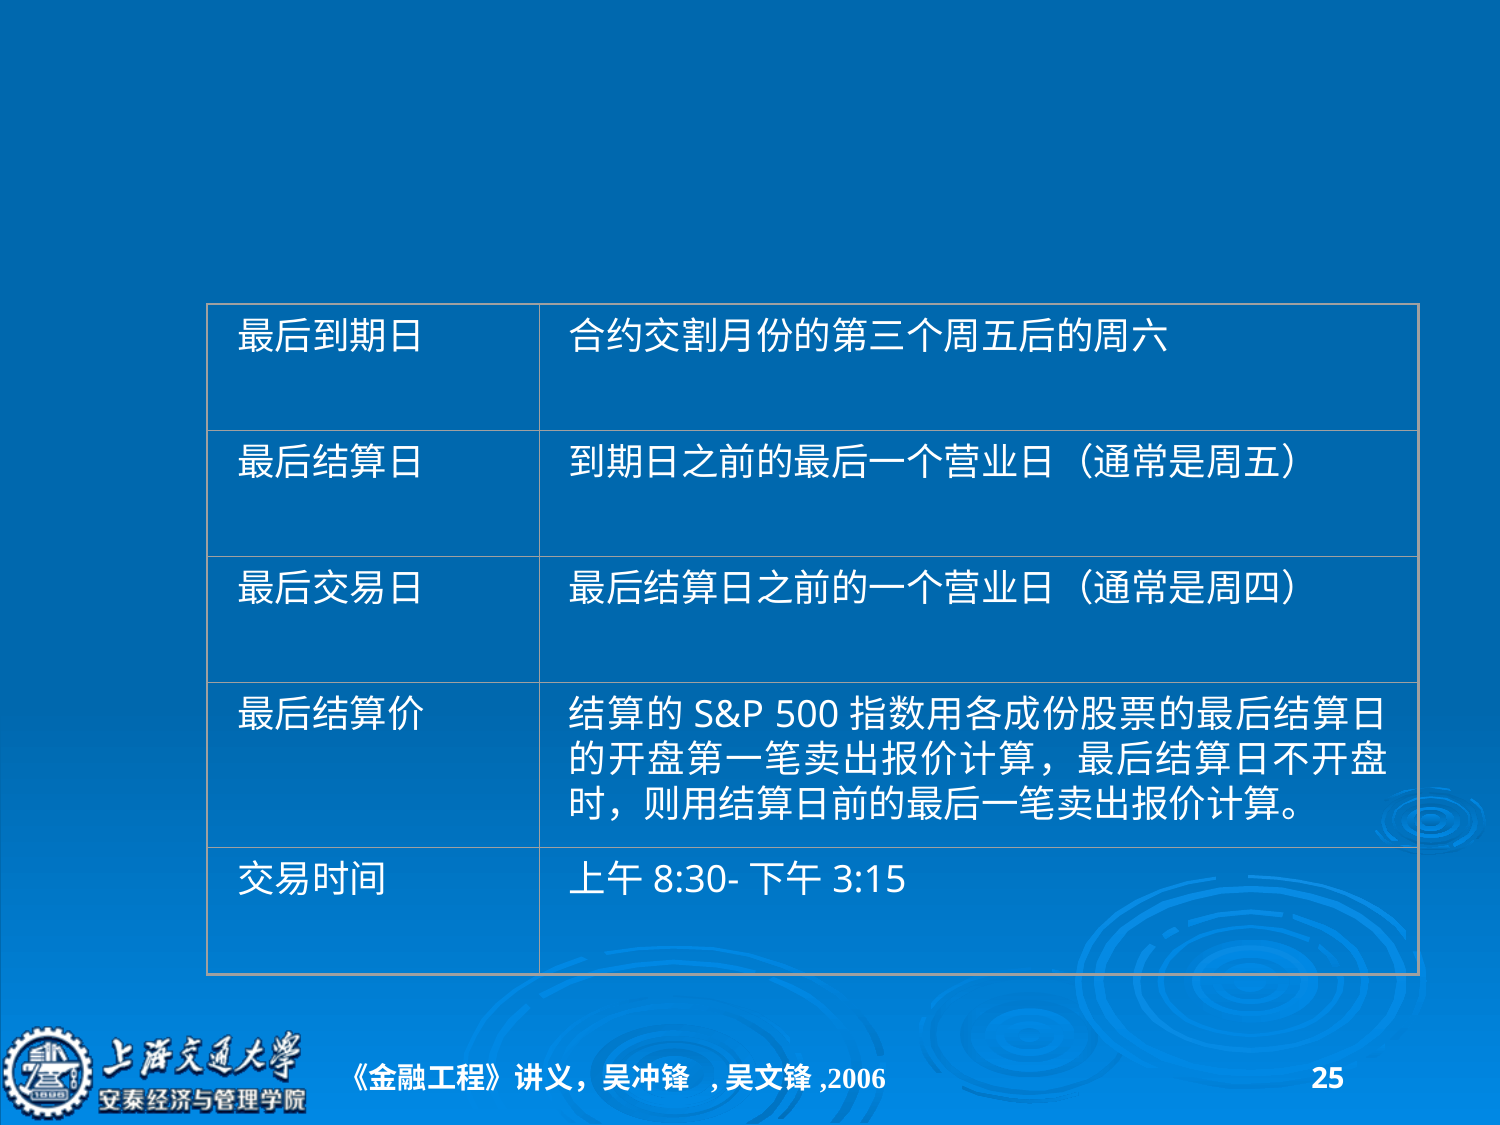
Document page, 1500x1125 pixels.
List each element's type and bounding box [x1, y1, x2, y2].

picture [0, 1017, 313, 1125]
text_box [206, 303, 1420, 976]
